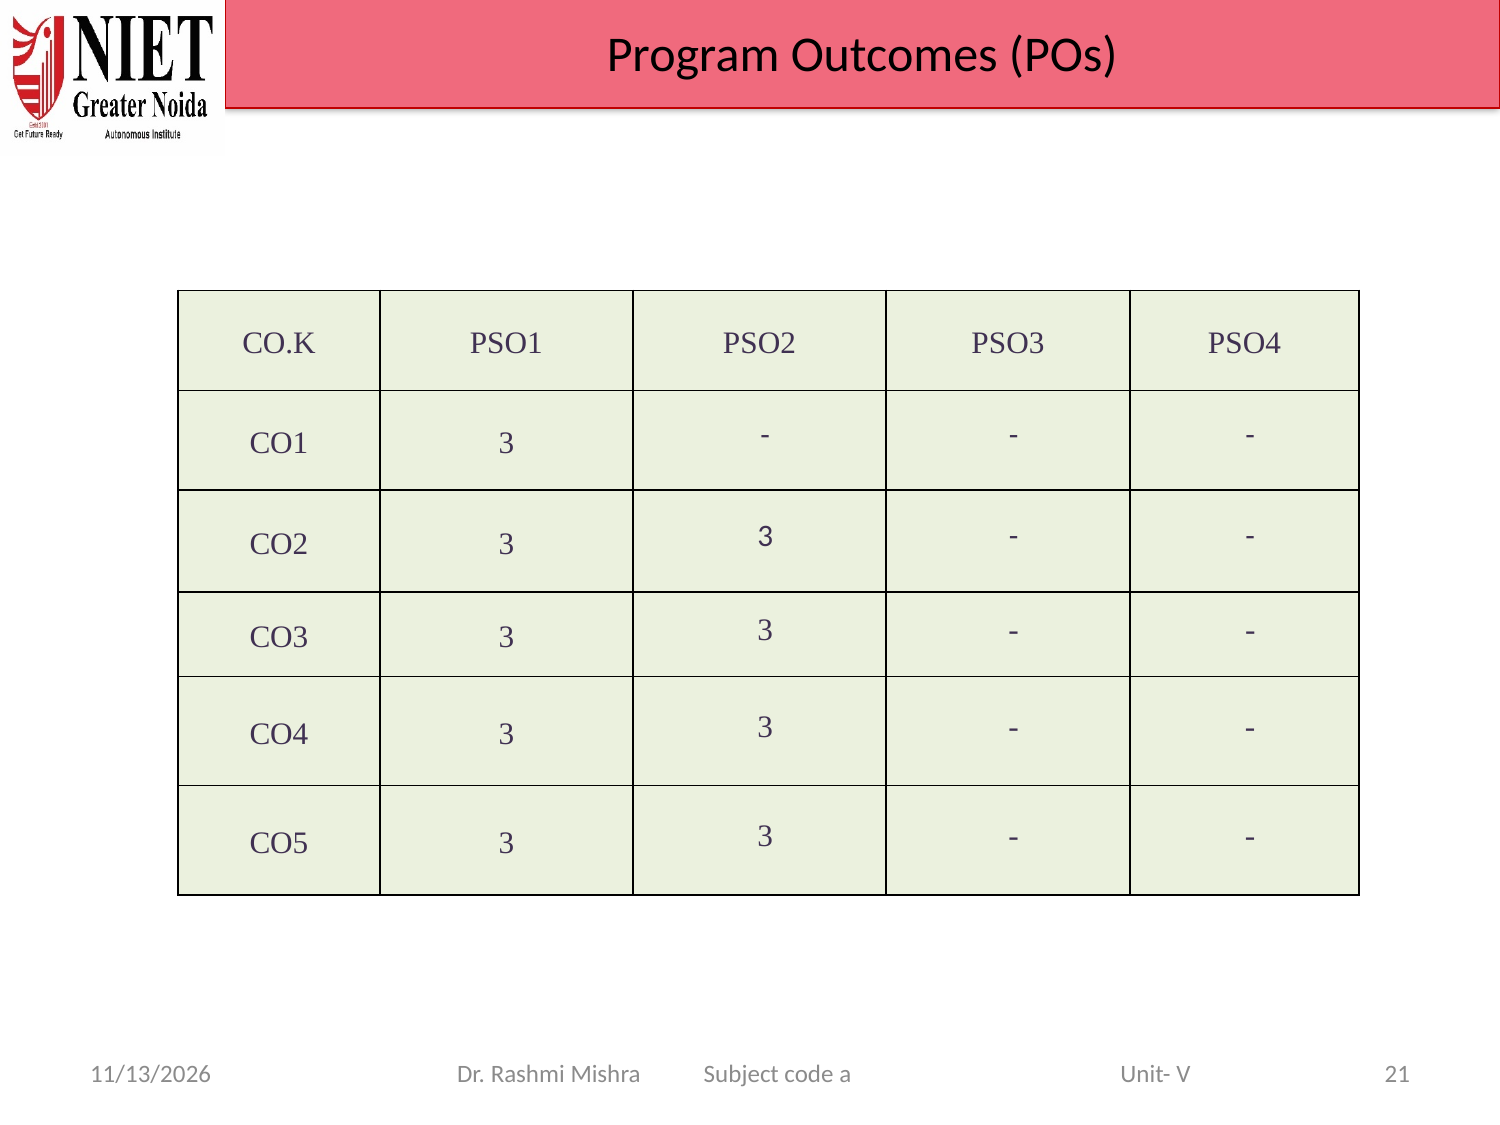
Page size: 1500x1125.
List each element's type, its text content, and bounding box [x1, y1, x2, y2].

table_cell - [1131, 391, 1358, 489]
text_box Program Outcomes (POs) [226, 0, 1500, 109]
table_cell 3 [634, 491, 885, 591]
table_cell - [887, 593, 1129, 676]
table_cell 3 [634, 786, 885, 894]
table_header PSO4 [1131, 291, 1358, 390]
table_cell - [1131, 677, 1358, 785]
table_cell 3 [381, 593, 632, 676]
table_cell - [1131, 786, 1358, 894]
table_cell CO3 [179, 593, 379, 676]
table_header PSO3 [887, 291, 1129, 390]
table_cell - [887, 391, 1129, 489]
table_header PSO1 [381, 291, 632, 390]
table_cell - [634, 391, 885, 489]
table_cell CO4 [179, 677, 379, 785]
slide_number 21 [1337, 1042, 1425, 1103]
table_cell - [1131, 491, 1358, 591]
table_cell 3 [634, 593, 885, 676]
table_cell CO5 [179, 786, 379, 894]
picture [0, 0, 226, 156]
footer Dr. Rashmi Mishra Subject code a Unit- V [412, 1042, 1238, 1103]
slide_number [75, 1042, 250, 1103]
table_cell 3 [381, 786, 632, 894]
table_cell 3 [634, 677, 885, 785]
table_cell - [887, 491, 1129, 591]
table_cell - [1131, 593, 1358, 676]
table_header PSO2 [634, 291, 885, 390]
table_cell 3 [381, 391, 632, 489]
table_cell 3 [381, 491, 632, 591]
table_cell CO2 [179, 491, 379, 591]
table_cell CO1 [179, 391, 379, 489]
table_cell - [887, 786, 1129, 894]
table_cell 3 [381, 677, 632, 785]
table_header CO.K [179, 291, 379, 390]
table_cell - [887, 677, 1129, 785]
